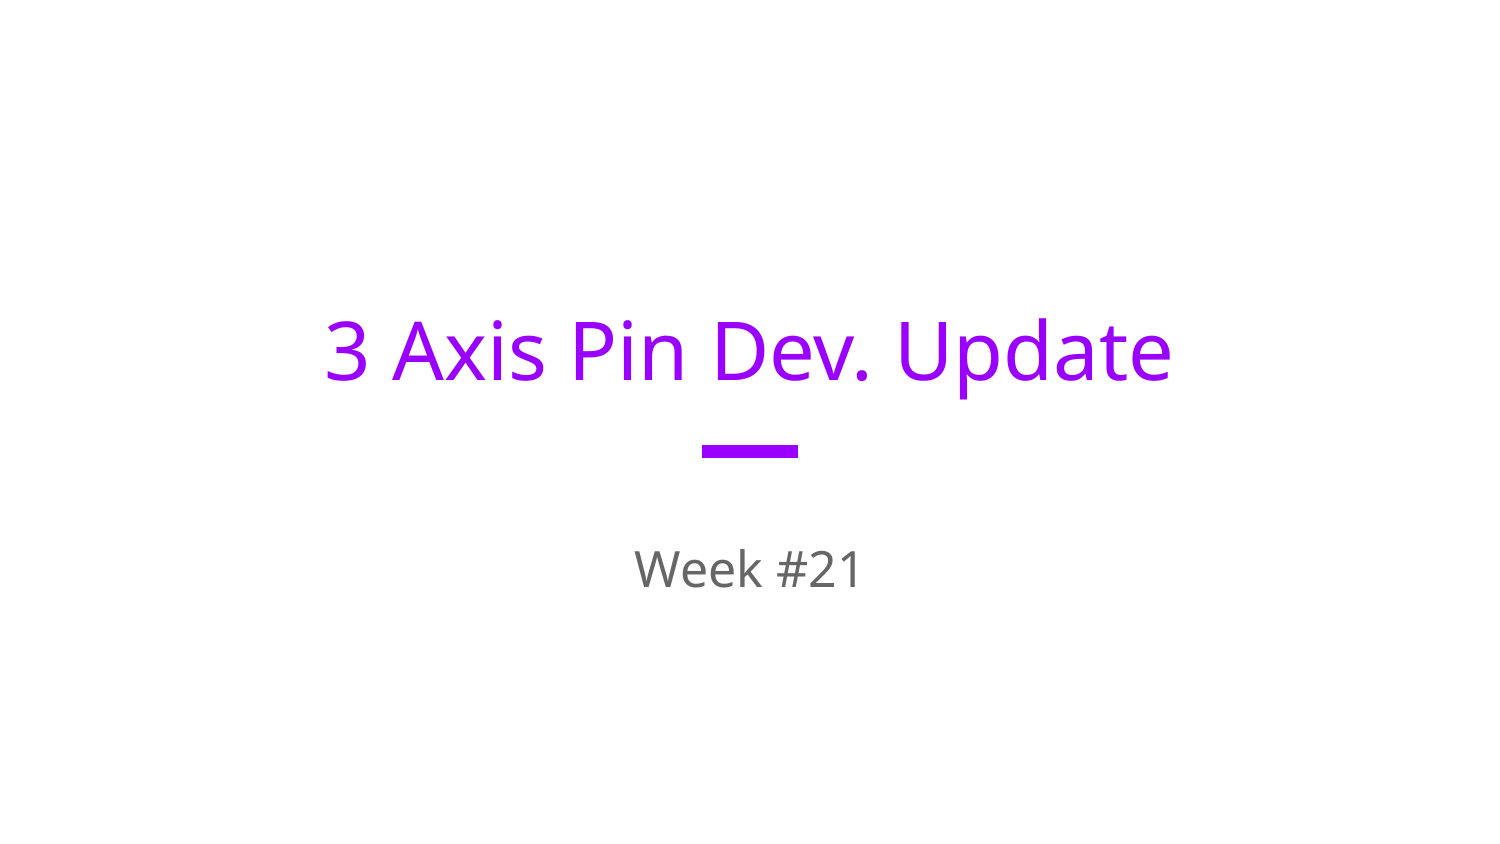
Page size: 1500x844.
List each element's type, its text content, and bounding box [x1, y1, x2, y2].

subtitle Week #21 [51, 519, 1449, 640]
title 3 Axis Pin Dev. Update [51, 97, 1449, 419]
